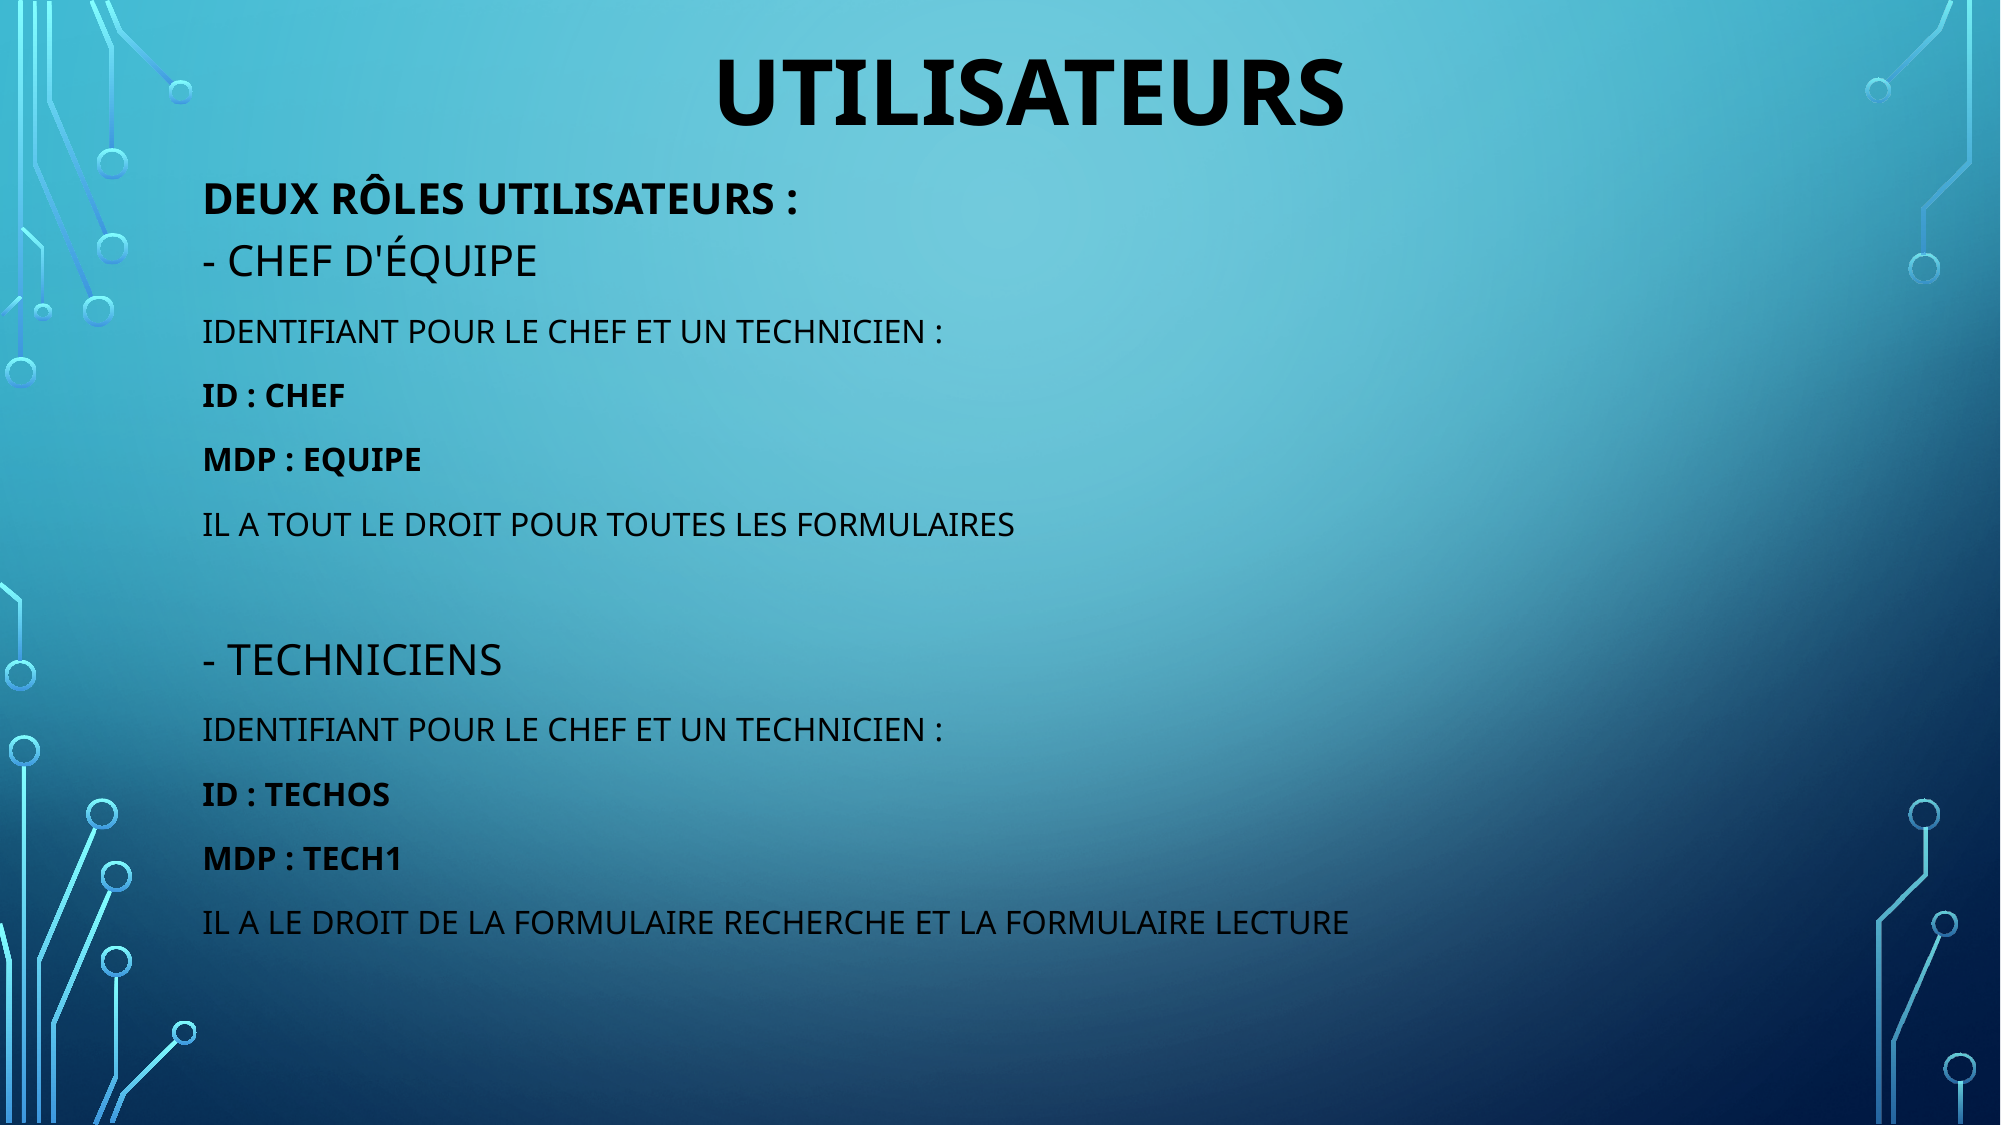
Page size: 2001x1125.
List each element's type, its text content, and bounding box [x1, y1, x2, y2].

list Utilisateurs Deux rôles utilisateurs : - Chef d'équipe identifiant pour le chef et un technicien : id : chef mdp : equipe Il a tout le droit pour toutes les formulaires - Techniciens identifiant pour le chef et un technicien : id : techos mdp : tech1 Il a le droit de la formulaire recherche et la formulaire lecture [187, 4, 1872, 950]
